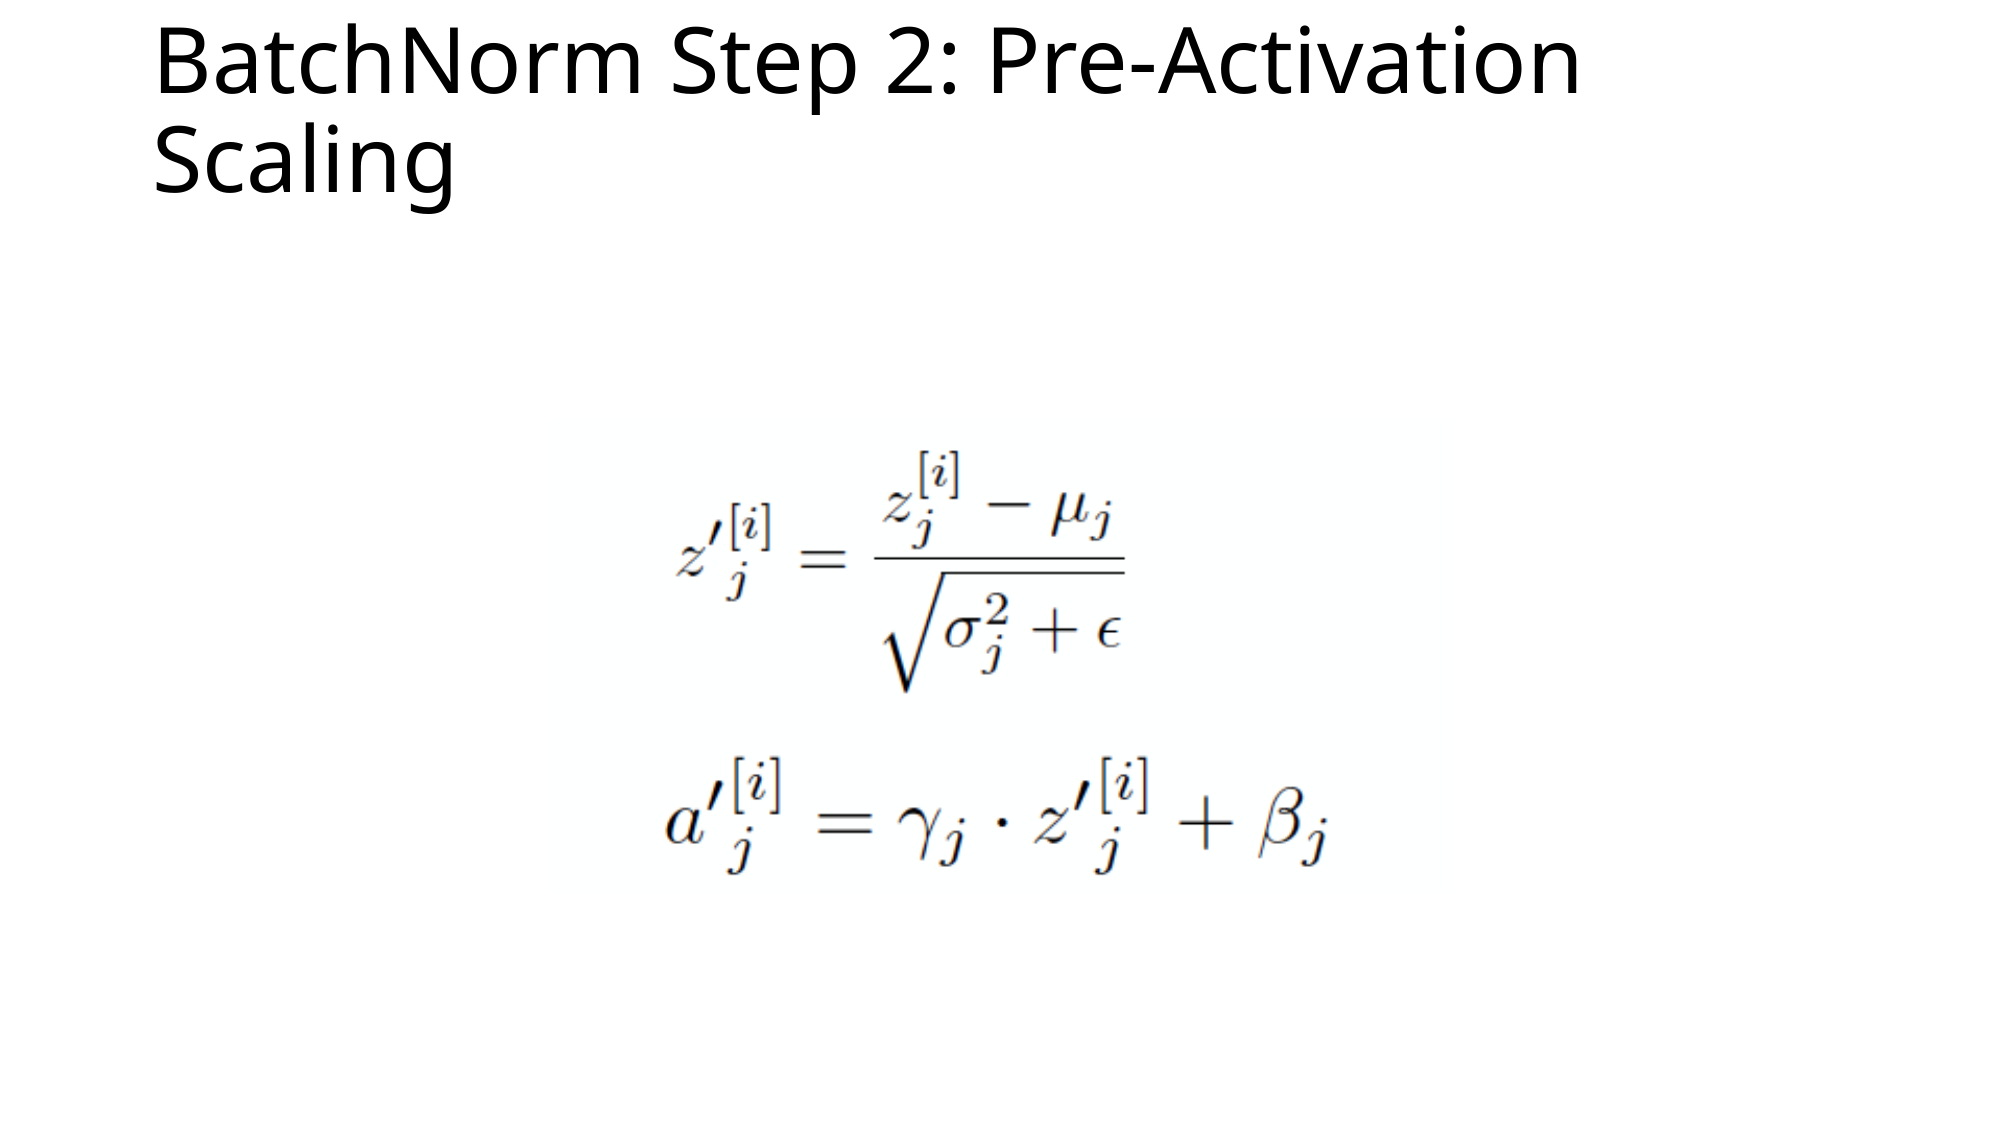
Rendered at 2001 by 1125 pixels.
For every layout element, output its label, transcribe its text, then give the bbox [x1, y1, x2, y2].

title BatchNorm Step 2: Pre-Activation Scaling [137, 59, 1863, 278]
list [547, 418, 1453, 894]
